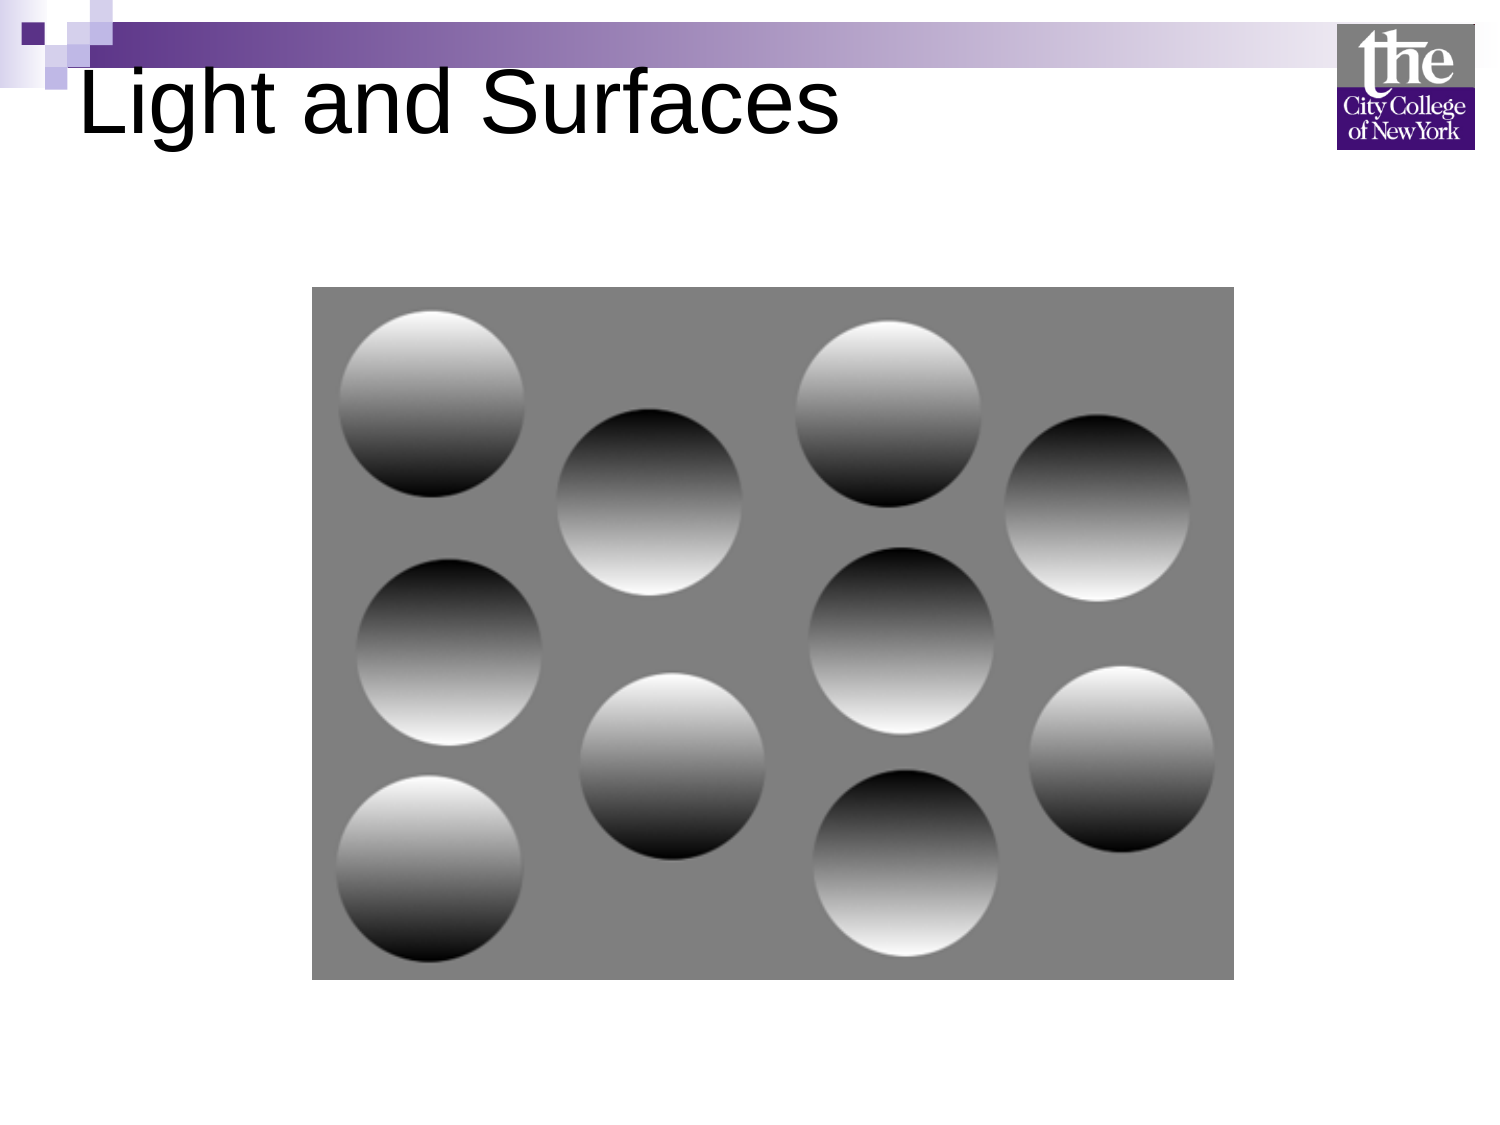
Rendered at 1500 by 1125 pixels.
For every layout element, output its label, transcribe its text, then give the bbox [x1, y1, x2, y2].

title Light and Surfaces [62, 46, 1492, 148]
picture [1337, 24, 1475, 46]
picture [312, 287, 1234, 980]
